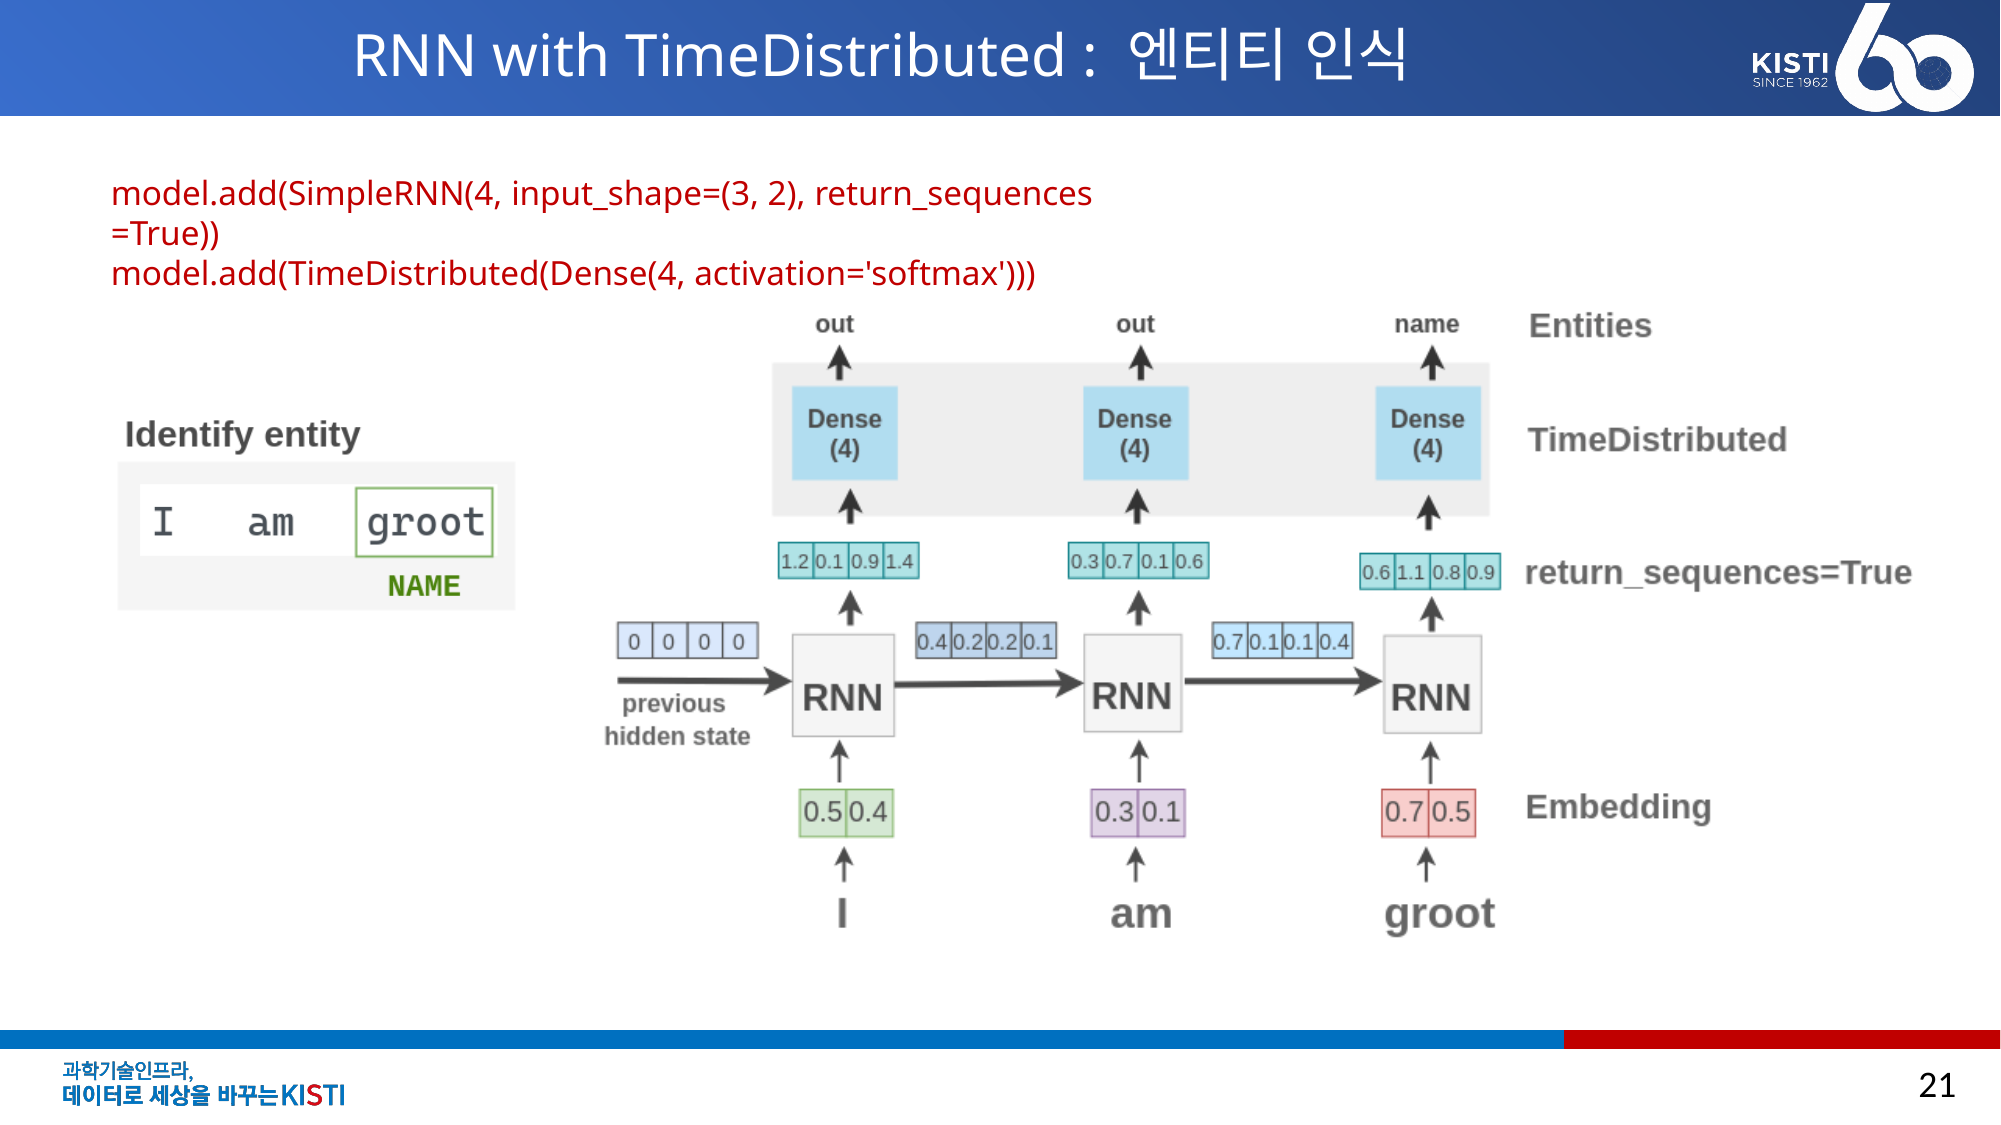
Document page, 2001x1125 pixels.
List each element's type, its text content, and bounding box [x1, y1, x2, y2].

title RNN with TimeDistributed : 엔티티 인식 [53, 1, 1728, 114]
picture [588, 289, 1927, 953]
text_box model.add(SimpleRNN(4, input_shape=(3, 2), return_sequences=True)) model.add(TimeDistributed(Dense(4, activation='softmax'))) [96, 164, 1128, 300]
picture [114, 409, 519, 613]
picture [1753, 3, 1974, 112]
slide_number 21 [1594, 1053, 1971, 1113]
picture [63, 1061, 344, 1106]
